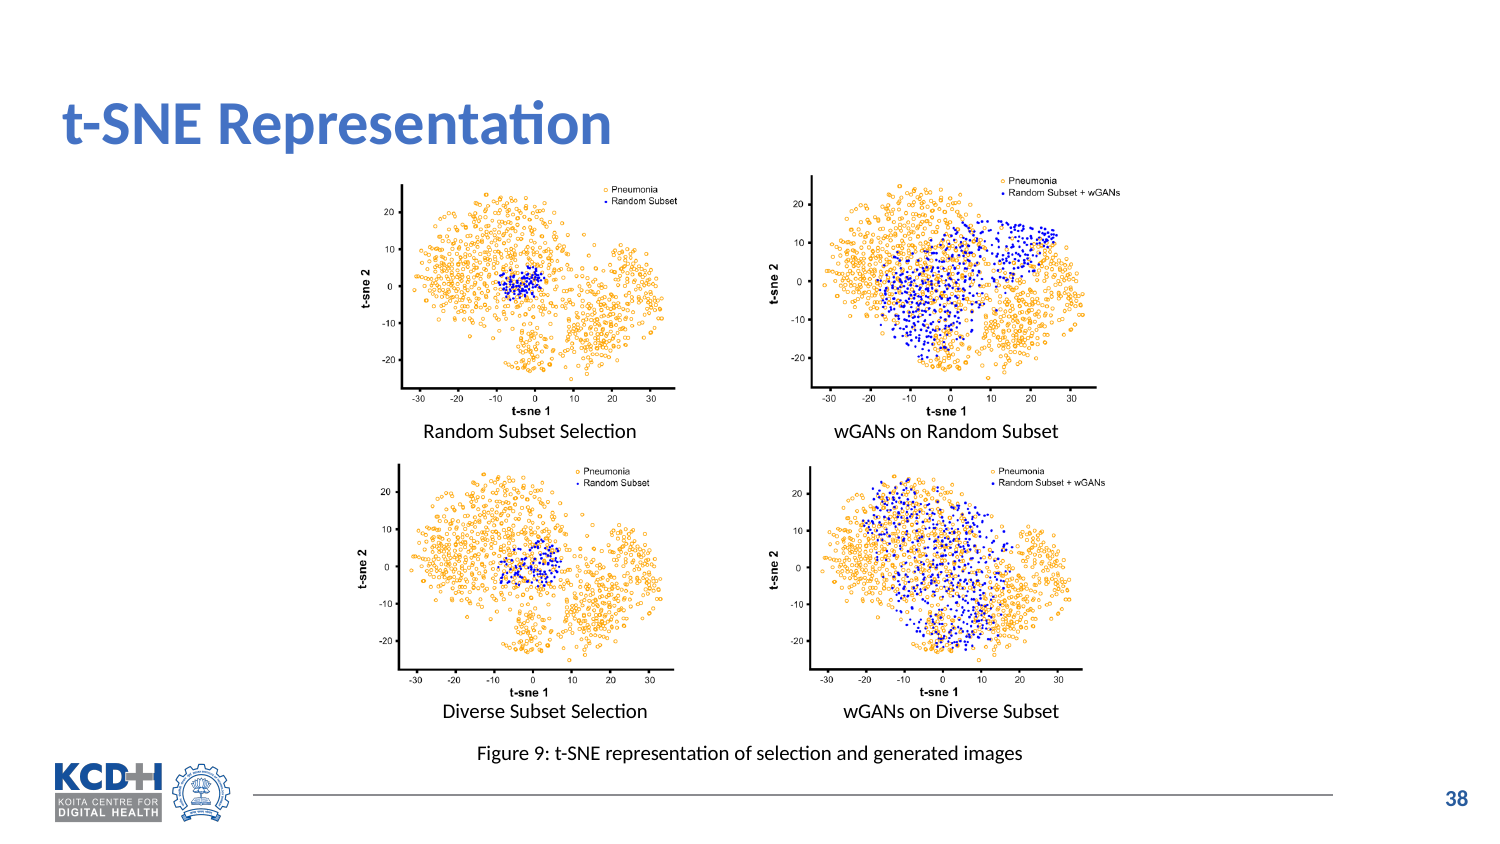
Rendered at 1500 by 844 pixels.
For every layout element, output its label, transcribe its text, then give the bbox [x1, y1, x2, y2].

picture [55, 763, 236, 823]
text_box Diverse Subset Selection [393, 685, 698, 736]
picture [351, 161, 690, 421]
text_box Figure 9: t-SNE representation of selection and generated images [413, 726, 1087, 777]
text_box wGANs on Diverse Subset [799, 706, 1104, 736]
picture [761, 460, 1117, 698]
picture [351, 460, 690, 698]
slide_number ‹#› [1389, 764, 1480, 830]
text_box wGANs on Random Subset [794, 430, 1099, 456]
title t-SNE Representation [51, 72, 1449, 167]
picture [761, 161, 1132, 421]
text_box Random Subset Selection [377, 430, 683, 456]
